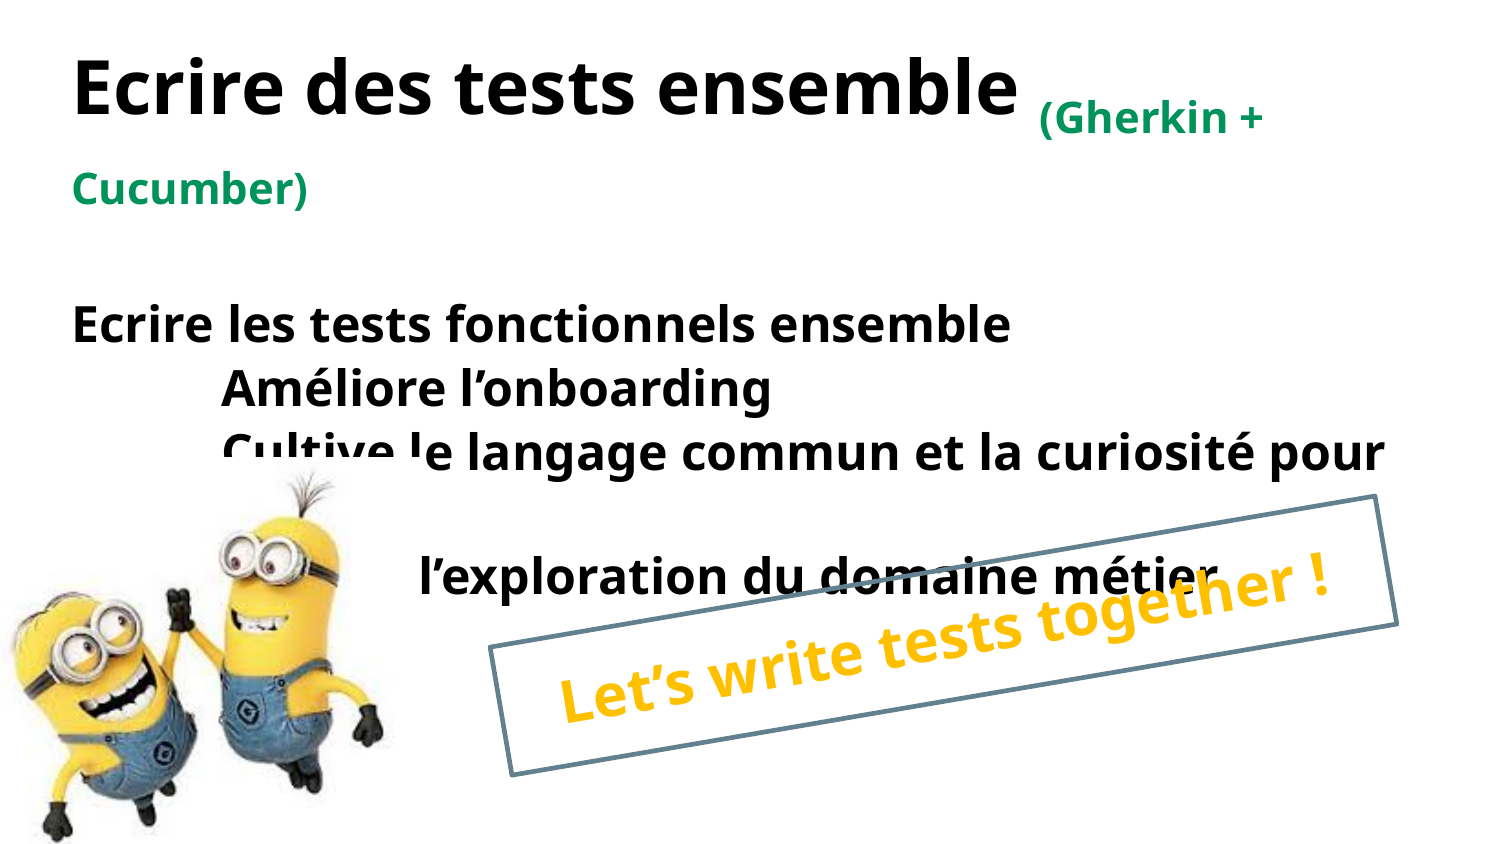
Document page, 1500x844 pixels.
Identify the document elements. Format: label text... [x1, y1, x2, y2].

text_box Let’s write tests together ! [490, 496, 1397, 776]
list Ecrire des tests ensemble (Gherkin + Cucumber) Ecrire les tests fonctionnels ensemble Améliore l’onboarding Cultive le langage commun et la curiosité pour le métier Permet l’exploration du domaine métier [56, 32, 1444, 741]
picture [0, 457, 420, 844]
